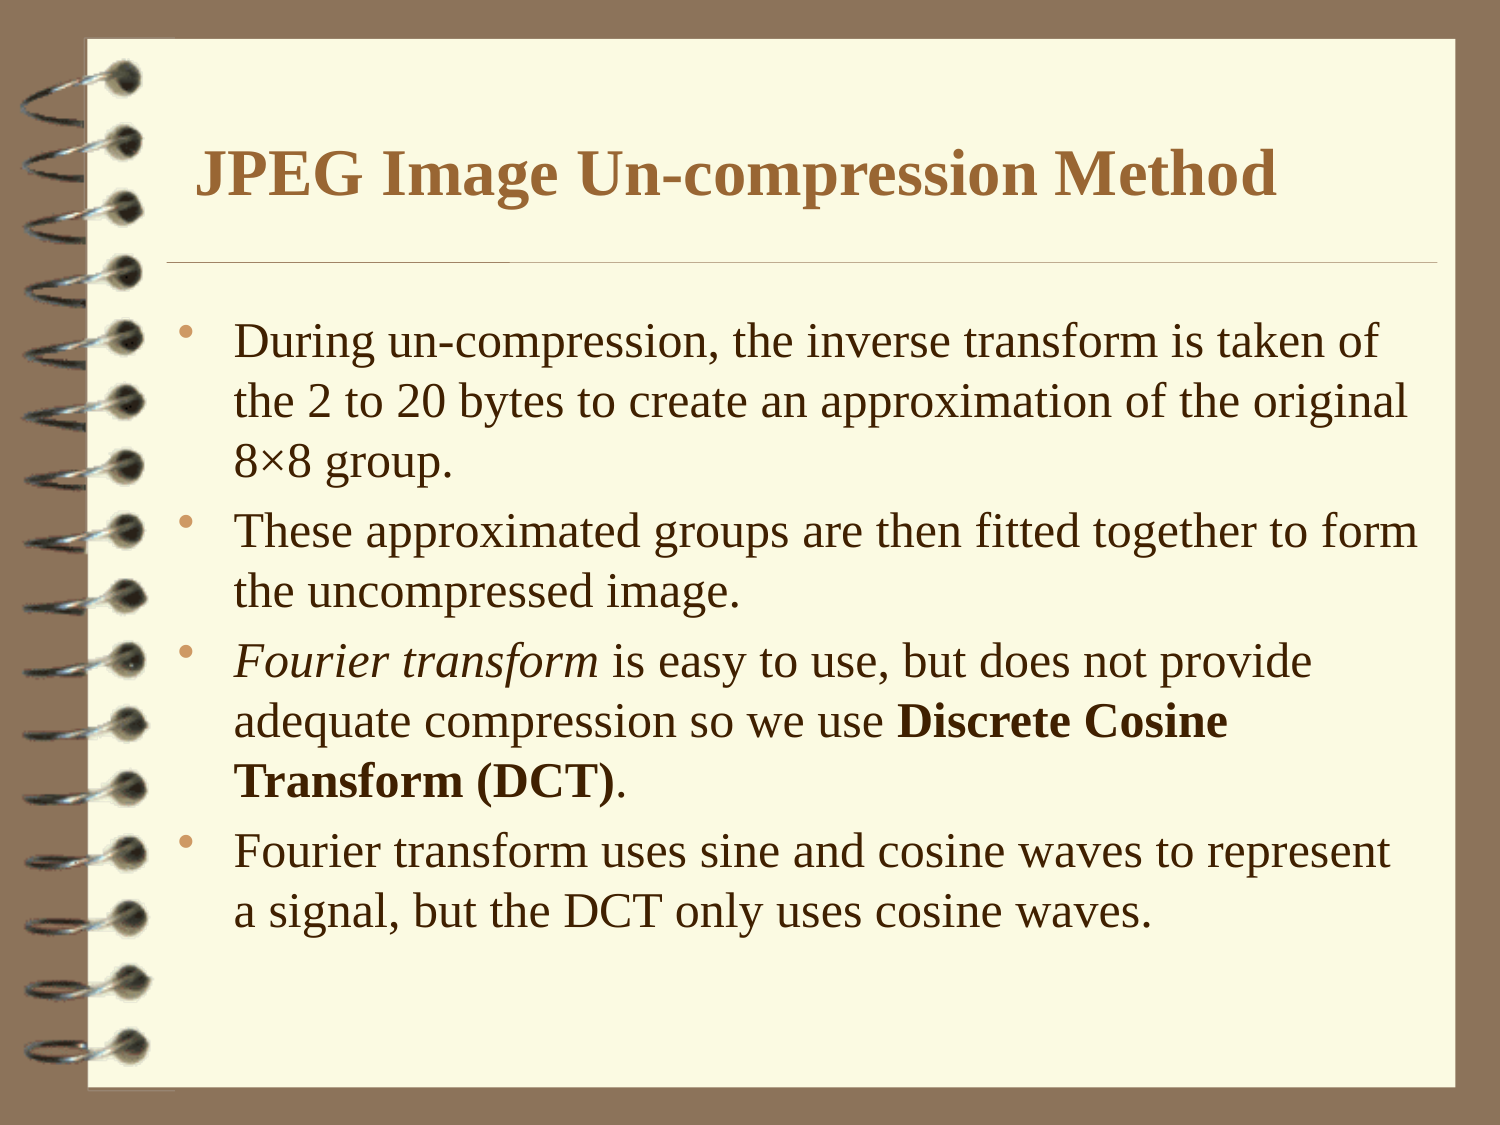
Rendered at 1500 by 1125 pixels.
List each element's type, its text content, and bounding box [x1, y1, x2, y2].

list During un-compression, the inverse transform is taken of the 2 to 20 bytes to create an approximation of the original 8×8 group. These approximated groups are then fitted together to form the uncompressed image. Fourier transform is easy to use, but does not provide adequate compression so we use Discrete Cosine Transform (DCT). Fourier transform uses sine and cosine waves to represent a signal, but the DCT only uses cosine waves. [162, 299, 1438, 976]
picture [0, 0, 175, 1125]
title JPEG Image Un-compression Method [162, 74, 1438, 263]
